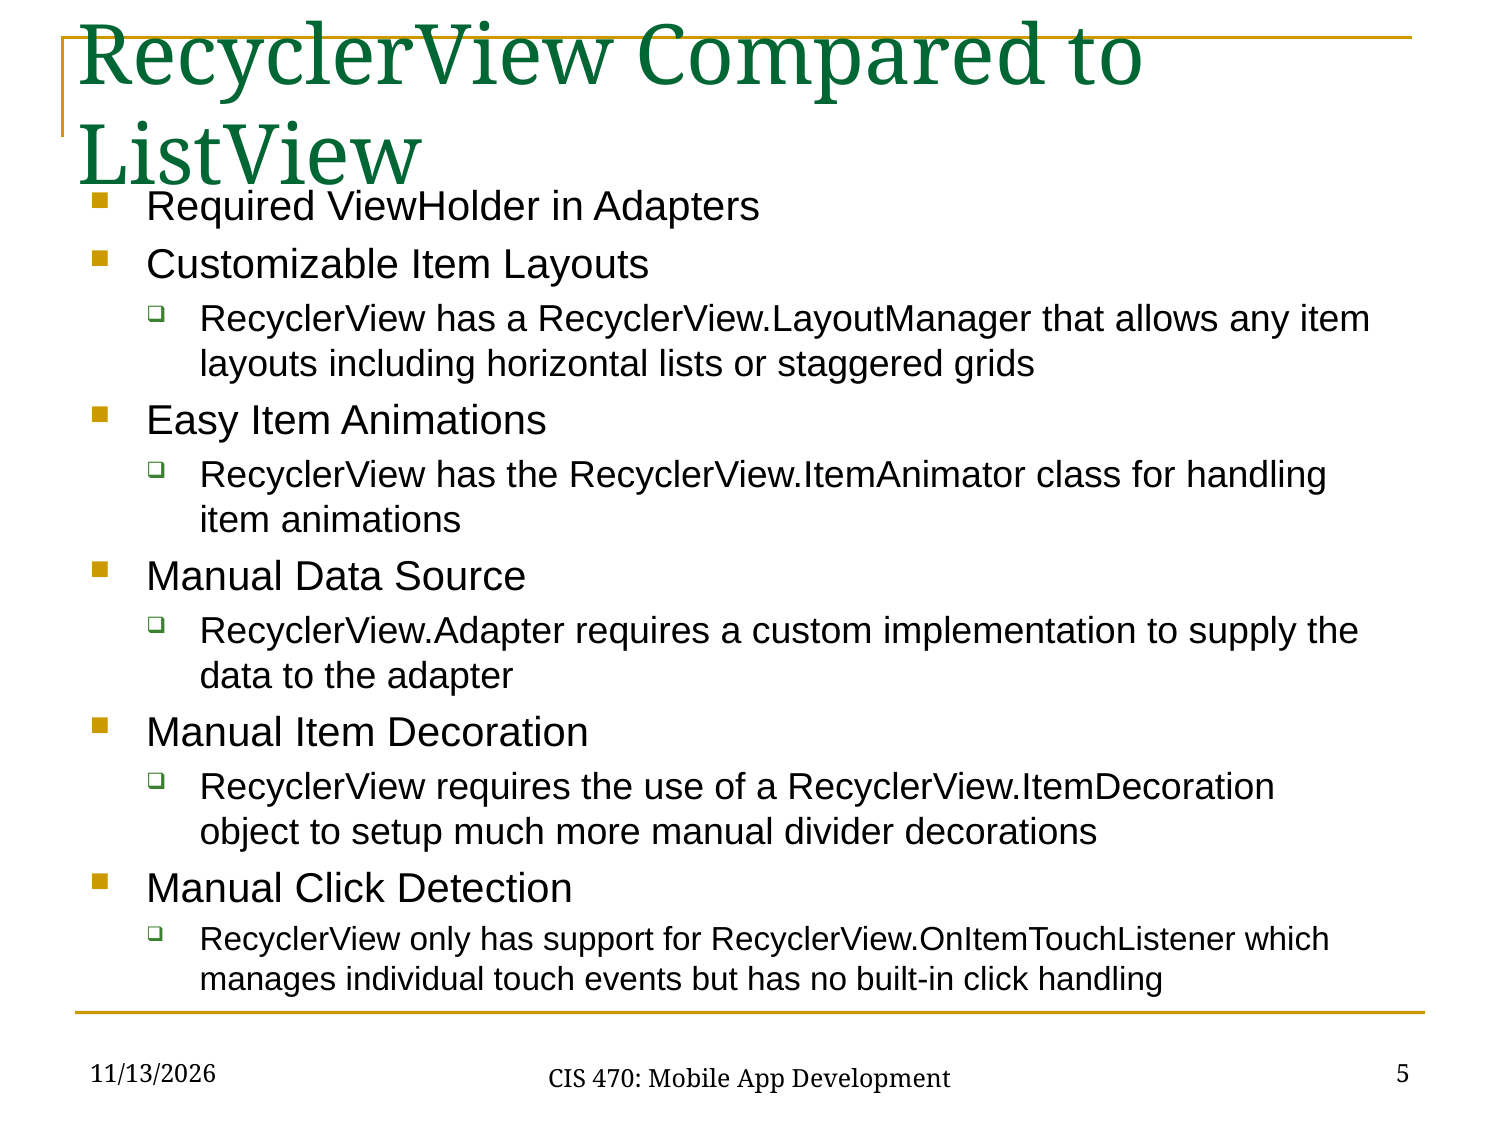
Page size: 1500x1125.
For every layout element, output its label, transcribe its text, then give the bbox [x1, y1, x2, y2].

text_box RecyclerView Compared to ListView [63, 46, 1414, 156]
footer CIS 470: Mobile App Development [512, 1025, 988, 1100]
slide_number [75, 1024, 425, 1100]
slide_number 5 [1074, 1024, 1425, 1100]
text_box Required ViewHolder in Adapters Customizable Item Layouts RecyclerView has a RecyclerView.LayoutManager that allows any item layouts including horizontal lists or staggered grids Easy Item Animations RecyclerView has the RecyclerView.ItemAnimator class for handling item animations Manual Data Source RecyclerView.Adapter requires a custom implementation to supply the data to the adapter Manual Item Decoration RecyclerView requires the use of a RecyclerView.ItemDecoration object to setup much more manual divider decorations Manual Click Detection RecyclerView only has support for RecyclerView.OnItemTouchListener which manages individual touch events but has no built-in click handling [75, 171, 1389, 1007]
